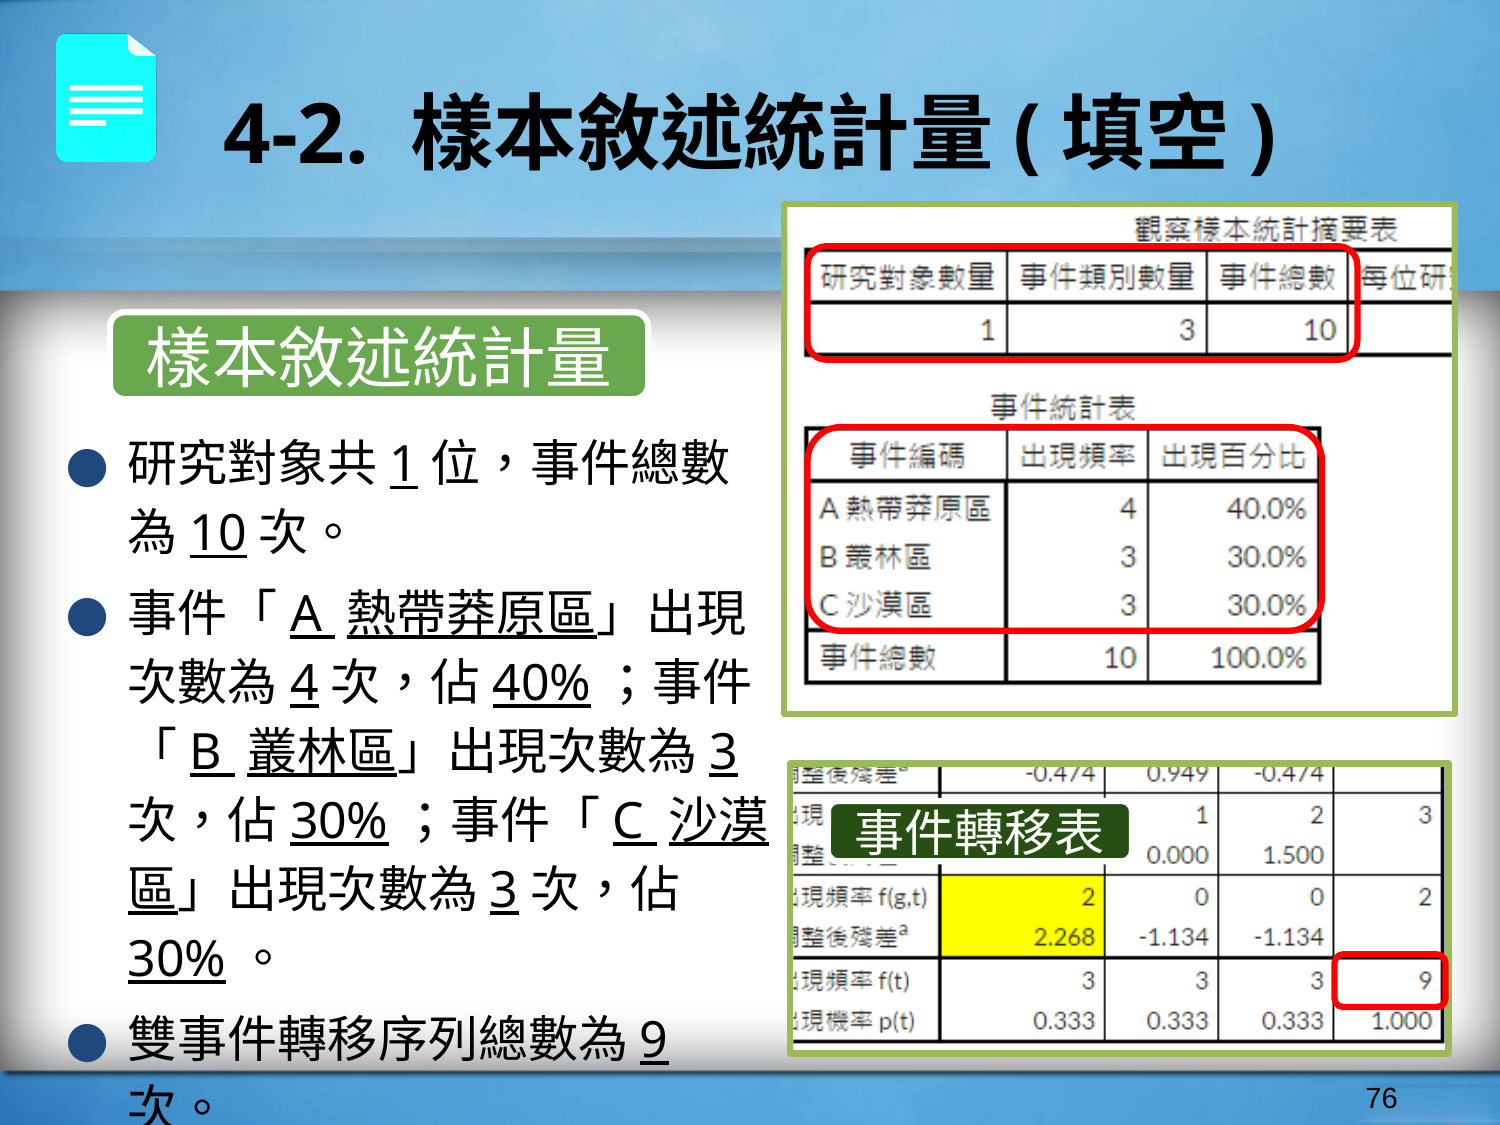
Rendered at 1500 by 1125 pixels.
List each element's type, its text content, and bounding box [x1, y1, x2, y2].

text_box 研究對象共1位，事件總數為10次。 事件「A 熱帶莽原區」出現次數為4次，佔40%；事件「B 叢林區」出現次數為3次，佔30%；事件「C 沙漠區」出現次數為3次，佔30%。 雙事件轉移序列總數為9次。 [37, 407, 788, 1008]
picture [0, 0, 1500, 1125]
slide_number ‹#› [1350, 1074, 1488, 1118]
title 4-2. 樣本敘述統計量(填空) [78, 27, 1422, 232]
text_box 樣本敘述統計量 [109, 312, 649, 400]
